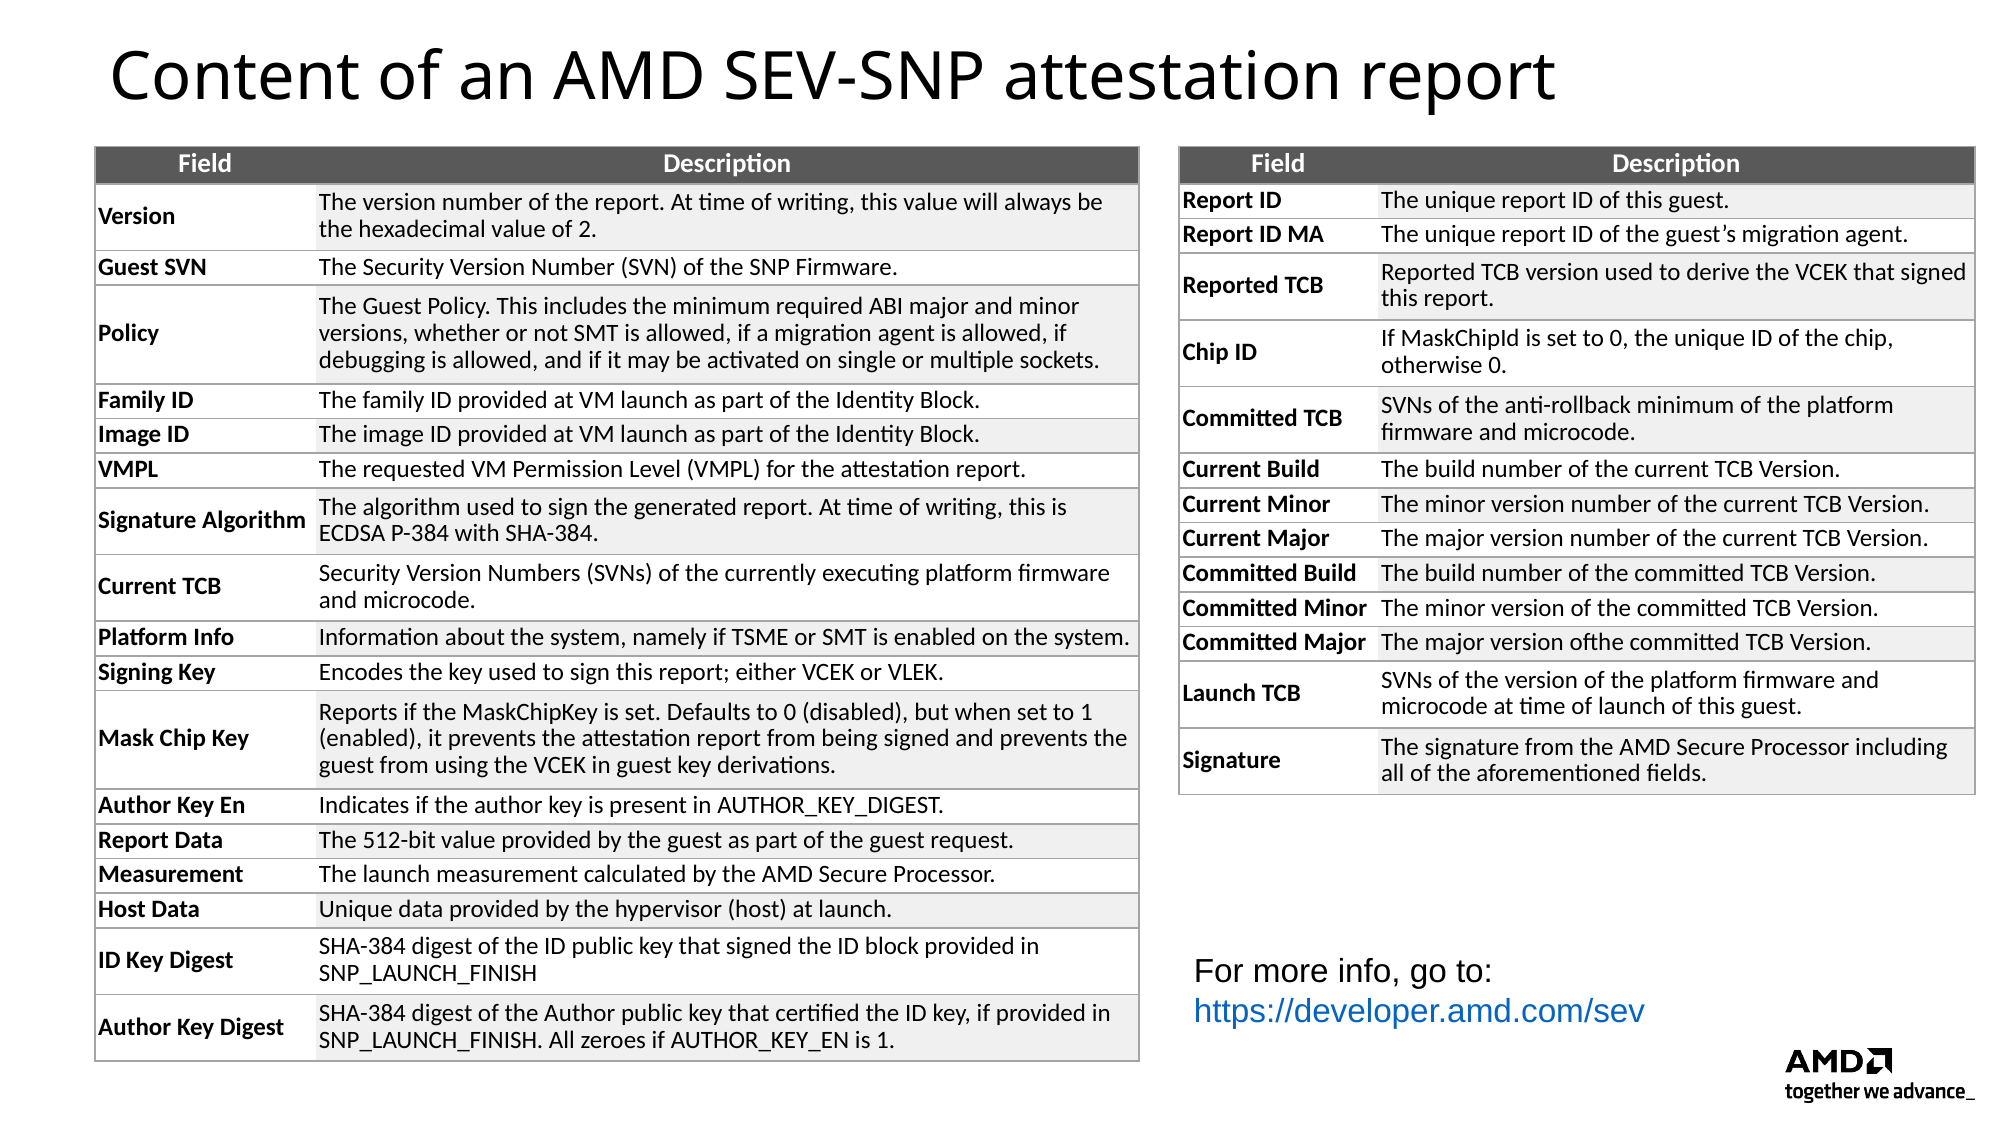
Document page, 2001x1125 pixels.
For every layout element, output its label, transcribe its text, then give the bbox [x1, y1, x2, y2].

table_cell Launch TCB [1180, 662, 1378, 727]
table_cell Report ID MA [1180, 219, 1378, 252]
table_cell The 512-bit value provided by the guest as part of the guest request. [316, 825, 1138, 858]
table_cell Current Major [1180, 523, 1378, 556]
table_cell Reports if the MaskChipKey is set. Defaults to 0 (disabled), but when set to 1 (enabled), it prevents the attestation report from being signed and prevents the guest from using the VCEK in guest key derivations. [316, 691, 1138, 788]
table_cell Author Key Digest [96, 995, 316, 1060]
table_cell Reported TCB [1180, 254, 1378, 319]
table_cell The major version number of the current TCB Version. [1378, 523, 1974, 556]
picture [1785, 1048, 1975, 1103]
table_cell Committed TCB [1180, 387, 1378, 452]
text_box Content of an AMD SEV-SNP attestation report [94, 25, 1693, 120]
table_cell Host Data [96, 894, 316, 927]
table_cell ID Key Digest [96, 929, 316, 994]
table_cell Signature Algorithm [96, 489, 316, 554]
table_cell Reported TCB version used to derive the VCEK that signed this report. [1378, 254, 1974, 319]
table_cell The build number of the committed TCB Version. [1378, 558, 1974, 591]
table_cell The unique report ID of the guest’s migration agent. [1378, 219, 1974, 252]
table_cell Current Build [1180, 454, 1378, 487]
table_cell Report Data [96, 825, 316, 858]
table_cell The minor version number of the current TCB Version. [1378, 489, 1974, 522]
table_cell The version number of the report. At time of writing, this value will always be the hexadecimal value of 2. [316, 185, 1138, 250]
table_cell Information about the system, namely if TSME or SMT is enabled on the system. [316, 622, 1138, 655]
table_cell Committed Major [1180, 627, 1378, 660]
text_box For more info, go to: https://developer.amd.com/sev [1179, 941, 1749, 1037]
table_cell The Security Version Number (SVN) of the SNP Firmware. [316, 251, 1138, 284]
table_cell Chip ID [1180, 321, 1378, 386]
table_cell Committed Build [1180, 558, 1378, 591]
table_cell Image ID [96, 419, 316, 452]
table_cell The Guest Policy. This includes the minimum required ABI major and minor versions, whether or not SMT is allowed, if a migration agent is allowed, if debugging is allowed, and if it may be activated on single or multiple sockets. [316, 286, 1138, 383]
table_cell Guest SVN [96, 251, 316, 284]
table_cell SVNs of the anti-rollback minimum of the platform firmware and microcode. [1378, 387, 1974, 452]
table_cell VMPL [96, 454, 316, 487]
table_cell Encodes the key used to sign this report; either VCEK or VLEK. [316, 657, 1138, 690]
table_cell Family ID [96, 385, 316, 418]
table_header Description [1378, 147, 1974, 183]
table_cell The image ID provided at VM launch as part of the Identity Block. [316, 419, 1138, 452]
table_header Field [1180, 147, 1378, 183]
table_cell The signature from the AMD Secure Processor including all of the aforementioned fields. [1378, 729, 1974, 794]
table_cell Version [96, 185, 316, 250]
table_cell Platform Info [96, 622, 316, 655]
table_cell Policy [96, 286, 316, 383]
table_cell Signing Key [96, 657, 316, 690]
table_cell The build number of the current TCB Version. [1378, 454, 1974, 487]
table_cell Unique data provided by the hypervisor (host) at launch. [316, 894, 1138, 927]
table_cell Measurement [96, 859, 316, 892]
table_header Field [96, 147, 316, 183]
table_cell The unique report ID of this guest. [1378, 185, 1974, 218]
table_cell Security Version Numbers (SVNs) of the currently executing platform firmware and microcode. [316, 555, 1138, 620]
table_cell The minor version of the committed TCB Version. [1378, 593, 1974, 626]
table_cell Mask Chip Key [96, 691, 316, 788]
table_cell Report ID [1180, 185, 1378, 218]
table_cell Signature [1180, 729, 1378, 794]
table_cell The algorithm used to sign the generated report. At time of writing, this is ECDSA P-384 with SHA-384. [316, 489, 1138, 554]
table_cell SVNs of the version of the platform firmware and microcode at time of launch of this guest. [1378, 662, 1974, 727]
table_cell Author Key En [96, 790, 316, 823]
table_cell The requested VM Permission Level (VMPL) for the attestation report. [316, 454, 1138, 487]
table_cell Committed Minor [1180, 593, 1378, 626]
table_cell The launch measurement calculated by the AMD Secure Processor. [316, 859, 1138, 892]
table_cell If MaskChipId is set to 0, the unique ID of the chip, otherwise 0. [1378, 321, 1974, 386]
table_cell SHA-384 digest of the Author public key that certified the ID key, if provided in SNP_LAUNCH_FINISH. All zeroes if AUTHOR_KEY_EN is 1. [316, 995, 1138, 1060]
table_cell The family ID provided at VM launch as part of the Identity Block. [316, 385, 1138, 418]
table_header Description [316, 147, 1138, 183]
table_cell Current TCB [96, 555, 316, 620]
table_cell The major version ofthe committed TCB Version. [1378, 627, 1974, 660]
table_cell Indicates if the author key is present in AUTHOR_KEY_DIGEST. [316, 790, 1138, 823]
table_cell Current Minor [1180, 489, 1378, 522]
table_cell SHA-384 digest of the ID public key that signed the ID block provided in SNP_LAUNCH_FINISH [316, 929, 1138, 994]
